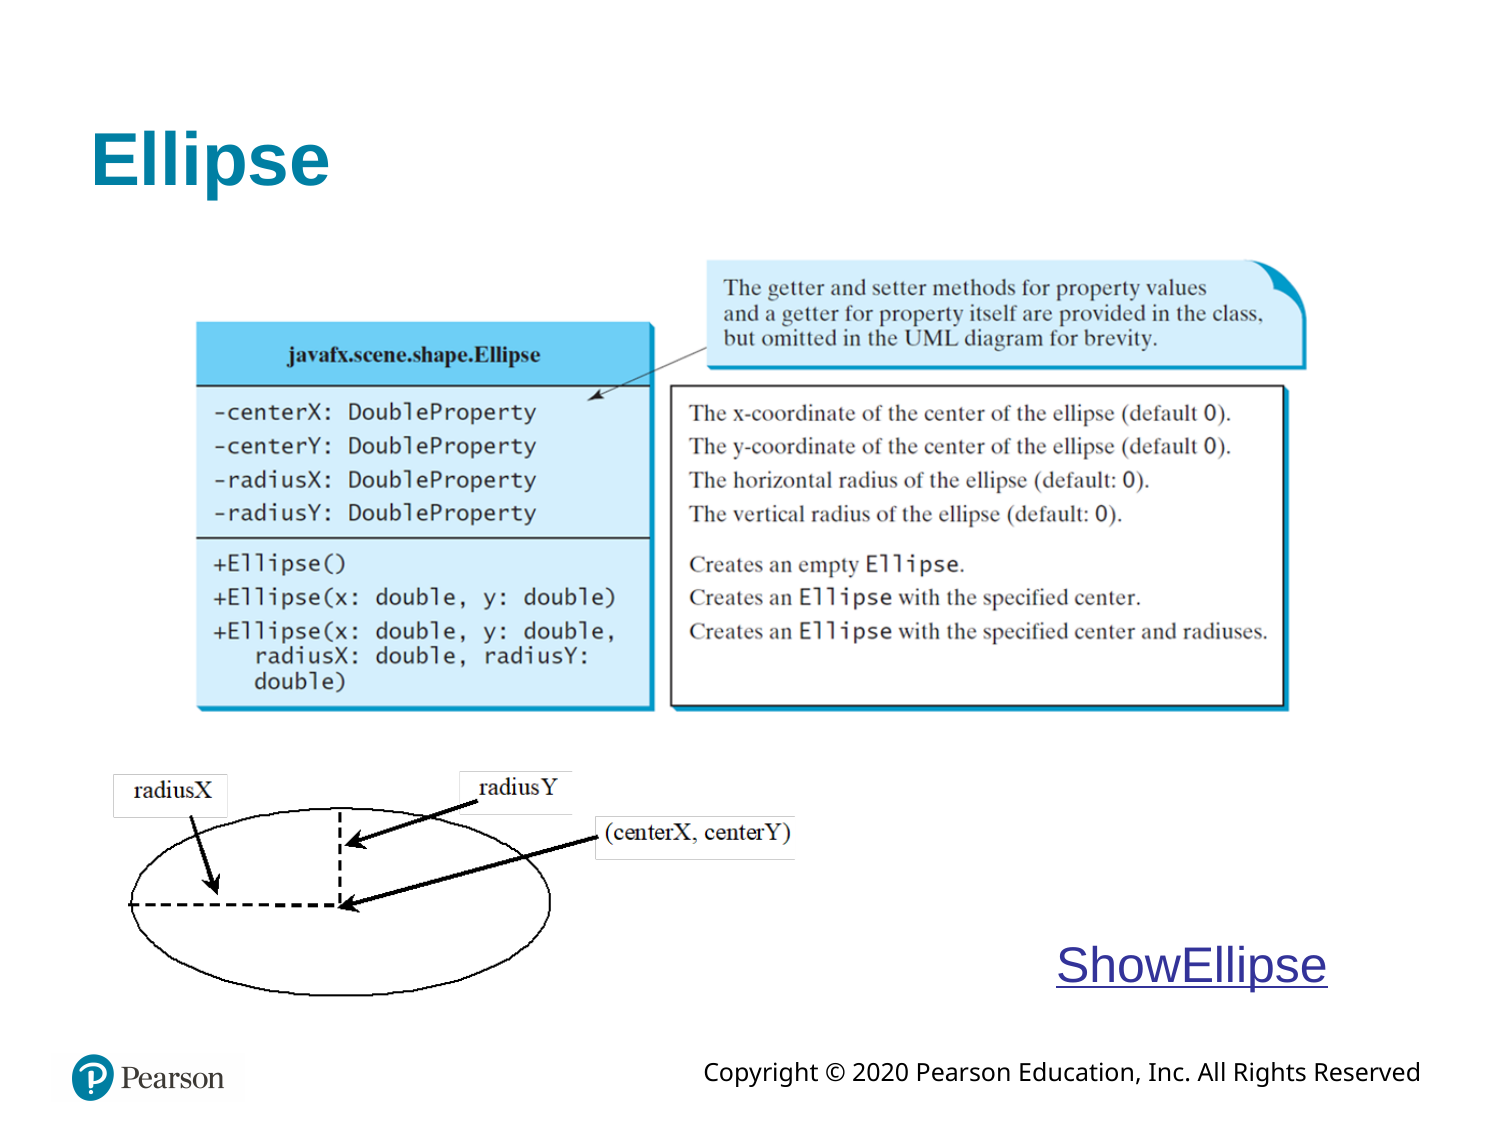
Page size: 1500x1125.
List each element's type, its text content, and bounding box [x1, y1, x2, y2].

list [189, 253, 1311, 714]
title Ellipse [75, 35, 1425, 216]
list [77, 759, 804, 1024]
picture [51, 1053, 245, 1102]
list ShowEllipse [1041, 917, 1425, 1020]
